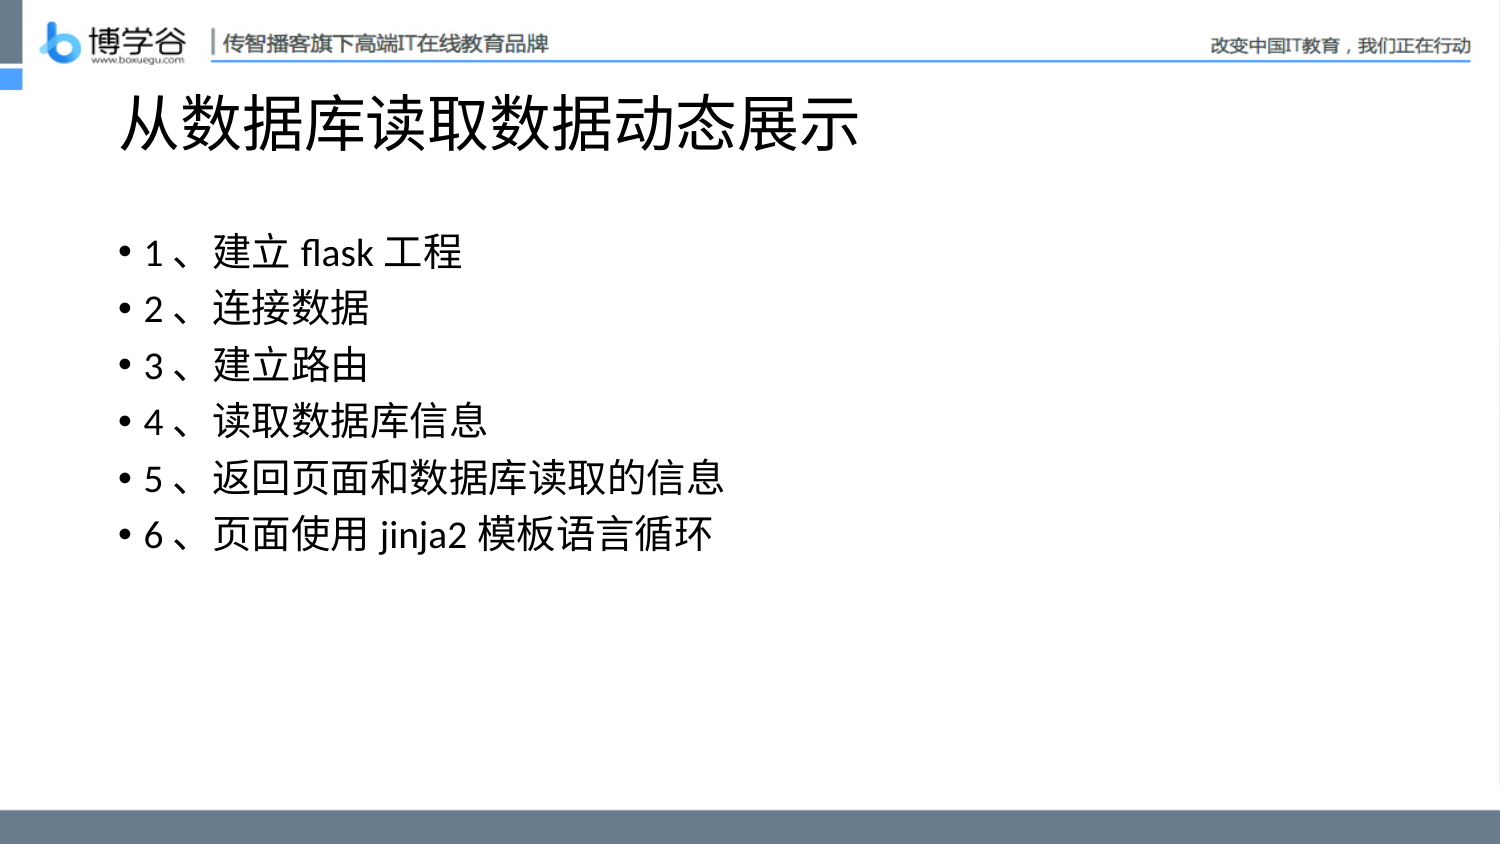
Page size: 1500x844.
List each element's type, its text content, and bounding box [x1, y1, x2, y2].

list 1、建立flask工程 2、连接数据 3、建立路由 4、读取数据库信息 5、返回页面和数据库读取的信息 6、页面使用jinja2模板语言循环 [103, 224, 1397, 761]
title 从数据库读取数据动态展示 [103, 44, 1397, 208]
picture [0, 0, 1500, 844]
